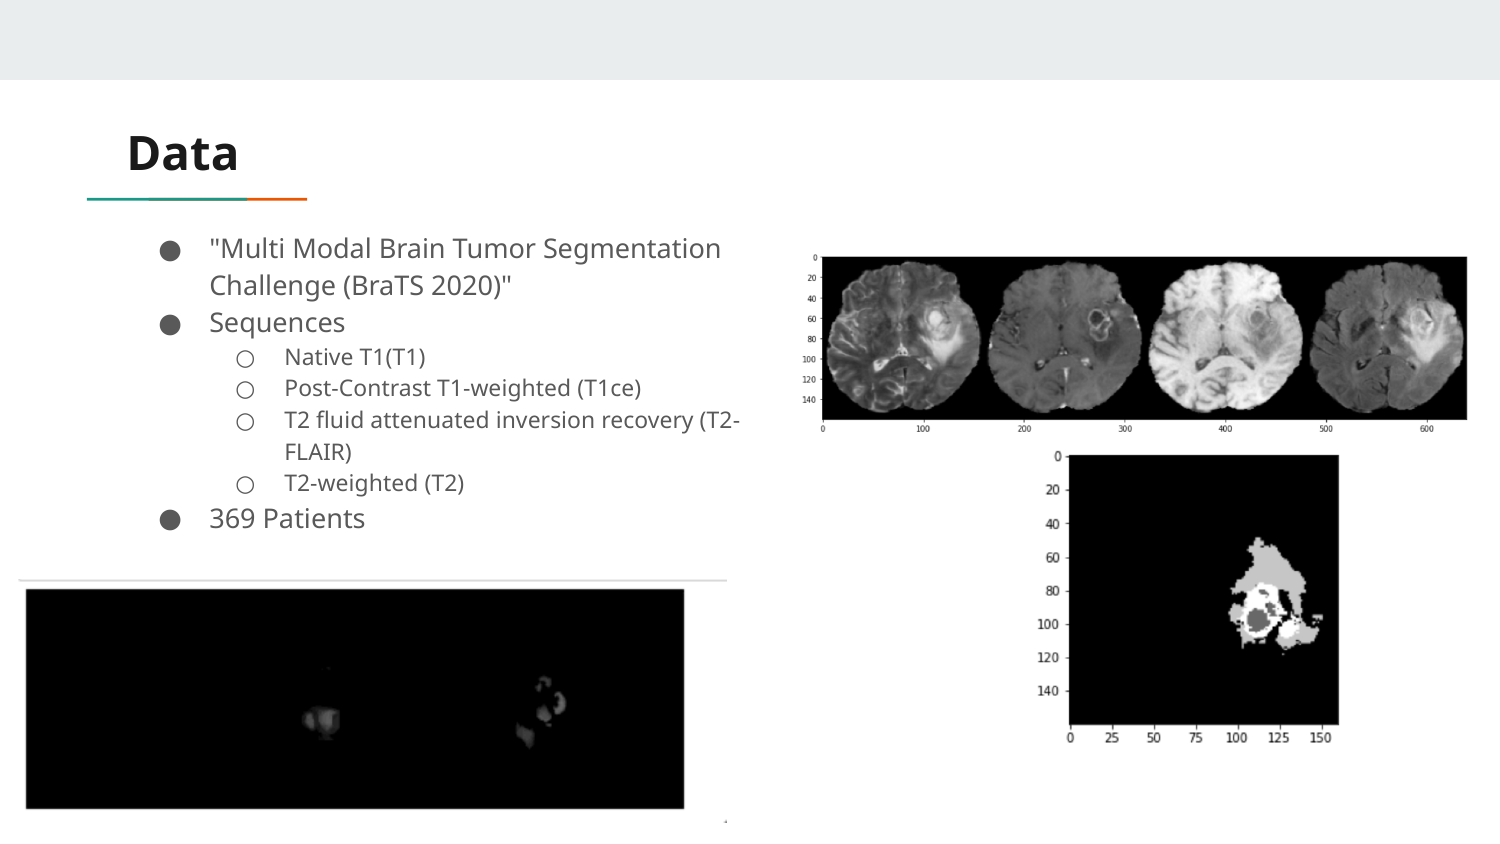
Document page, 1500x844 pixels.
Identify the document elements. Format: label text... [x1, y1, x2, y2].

picture [1020, 446, 1351, 757]
title Data [111, 107, 1373, 196]
list "Multi Modal Brain Tumor Segmentation Challenge (BraTS 2020)" Sequences Native T1(T1) Post-Contrast T1-weighted (T1ce) T2 fluid attenuated inversion recovery (T2-FLAIR) T2-weighted (T2) 369 Patients [119, 211, 806, 580]
picture [16, 579, 727, 823]
picture [788, 247, 1482, 437]
